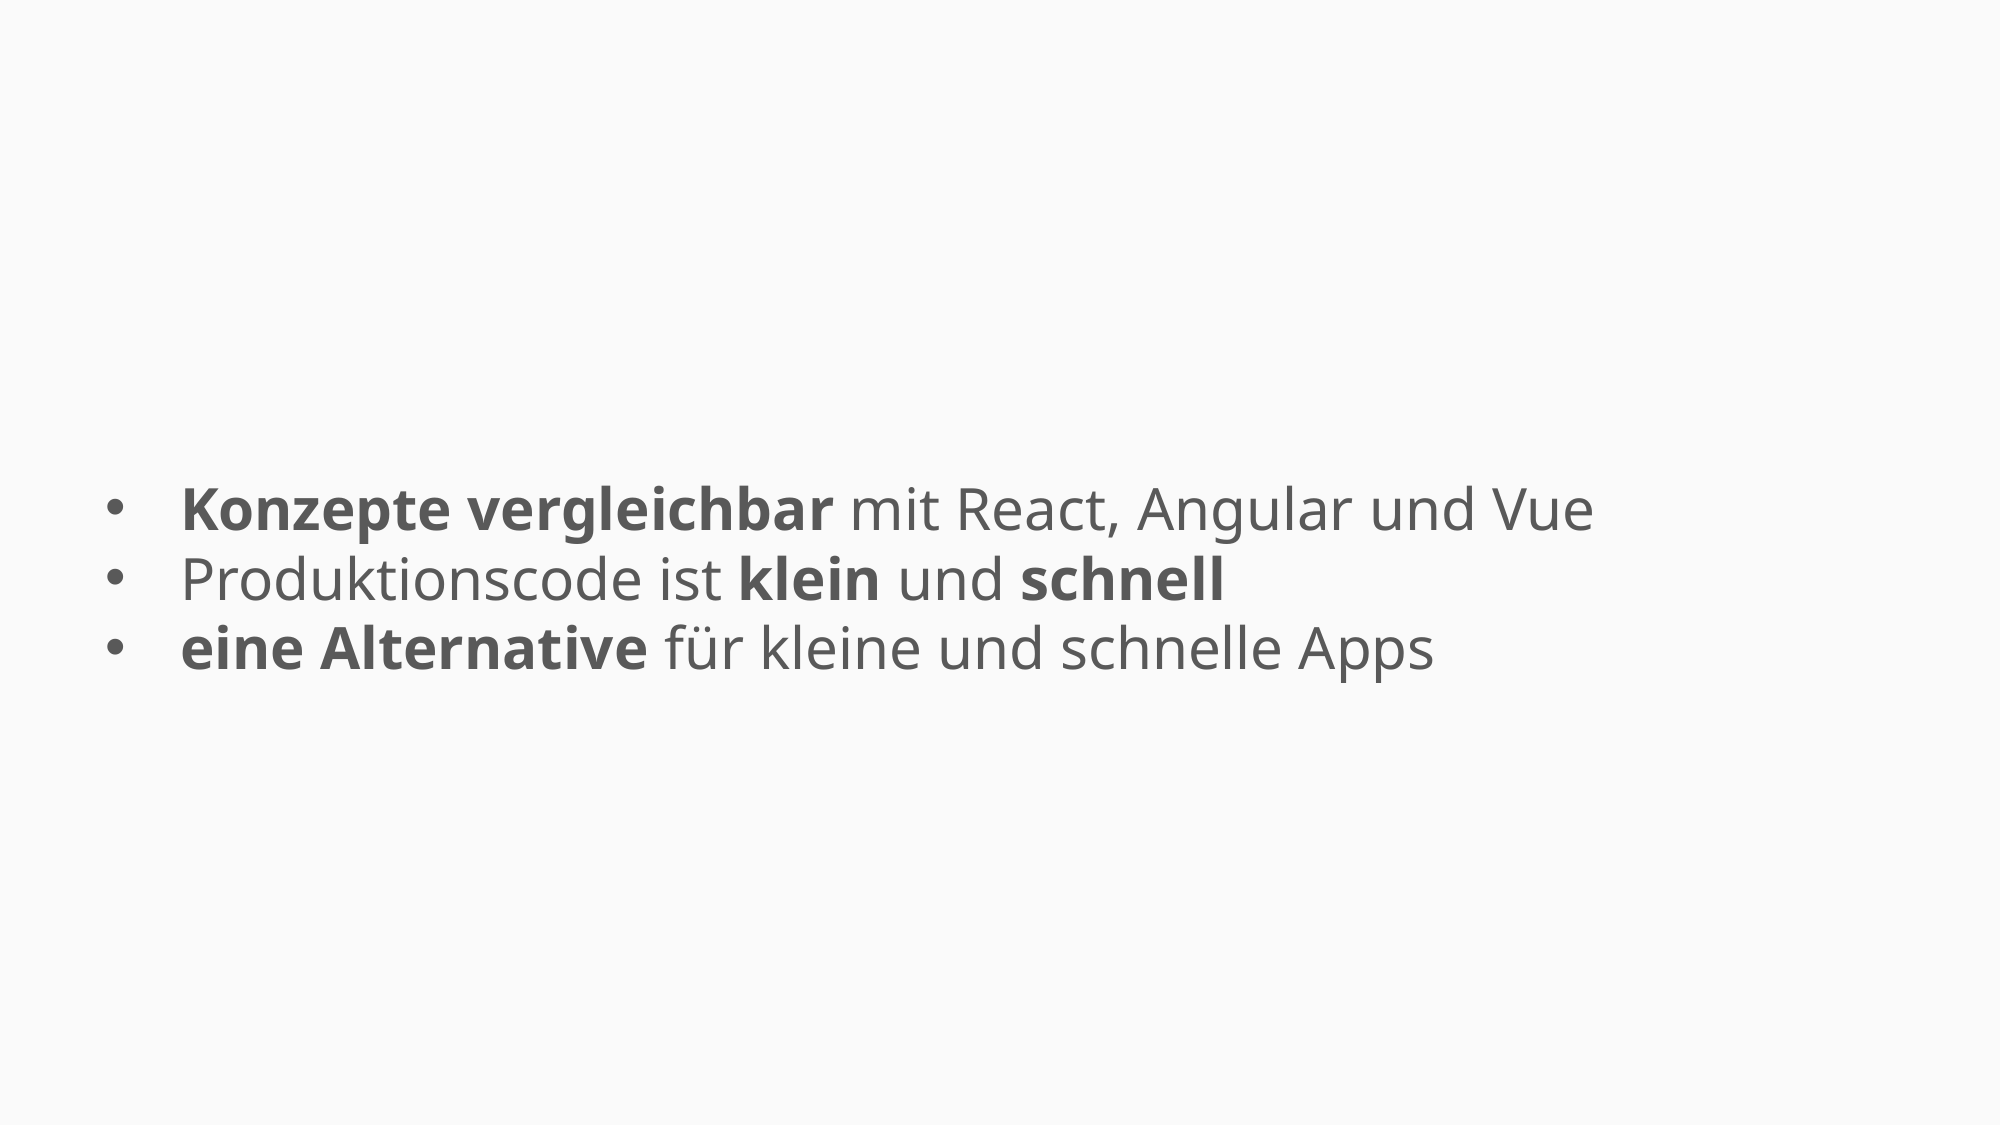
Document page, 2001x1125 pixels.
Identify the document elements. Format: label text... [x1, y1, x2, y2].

text_box Konzepte vergleichbar mit React, Angular und Vue Produktionscode ist klein und schnell eine Alternative für kleine und schnelle Apps [90, 464, 1872, 689]
